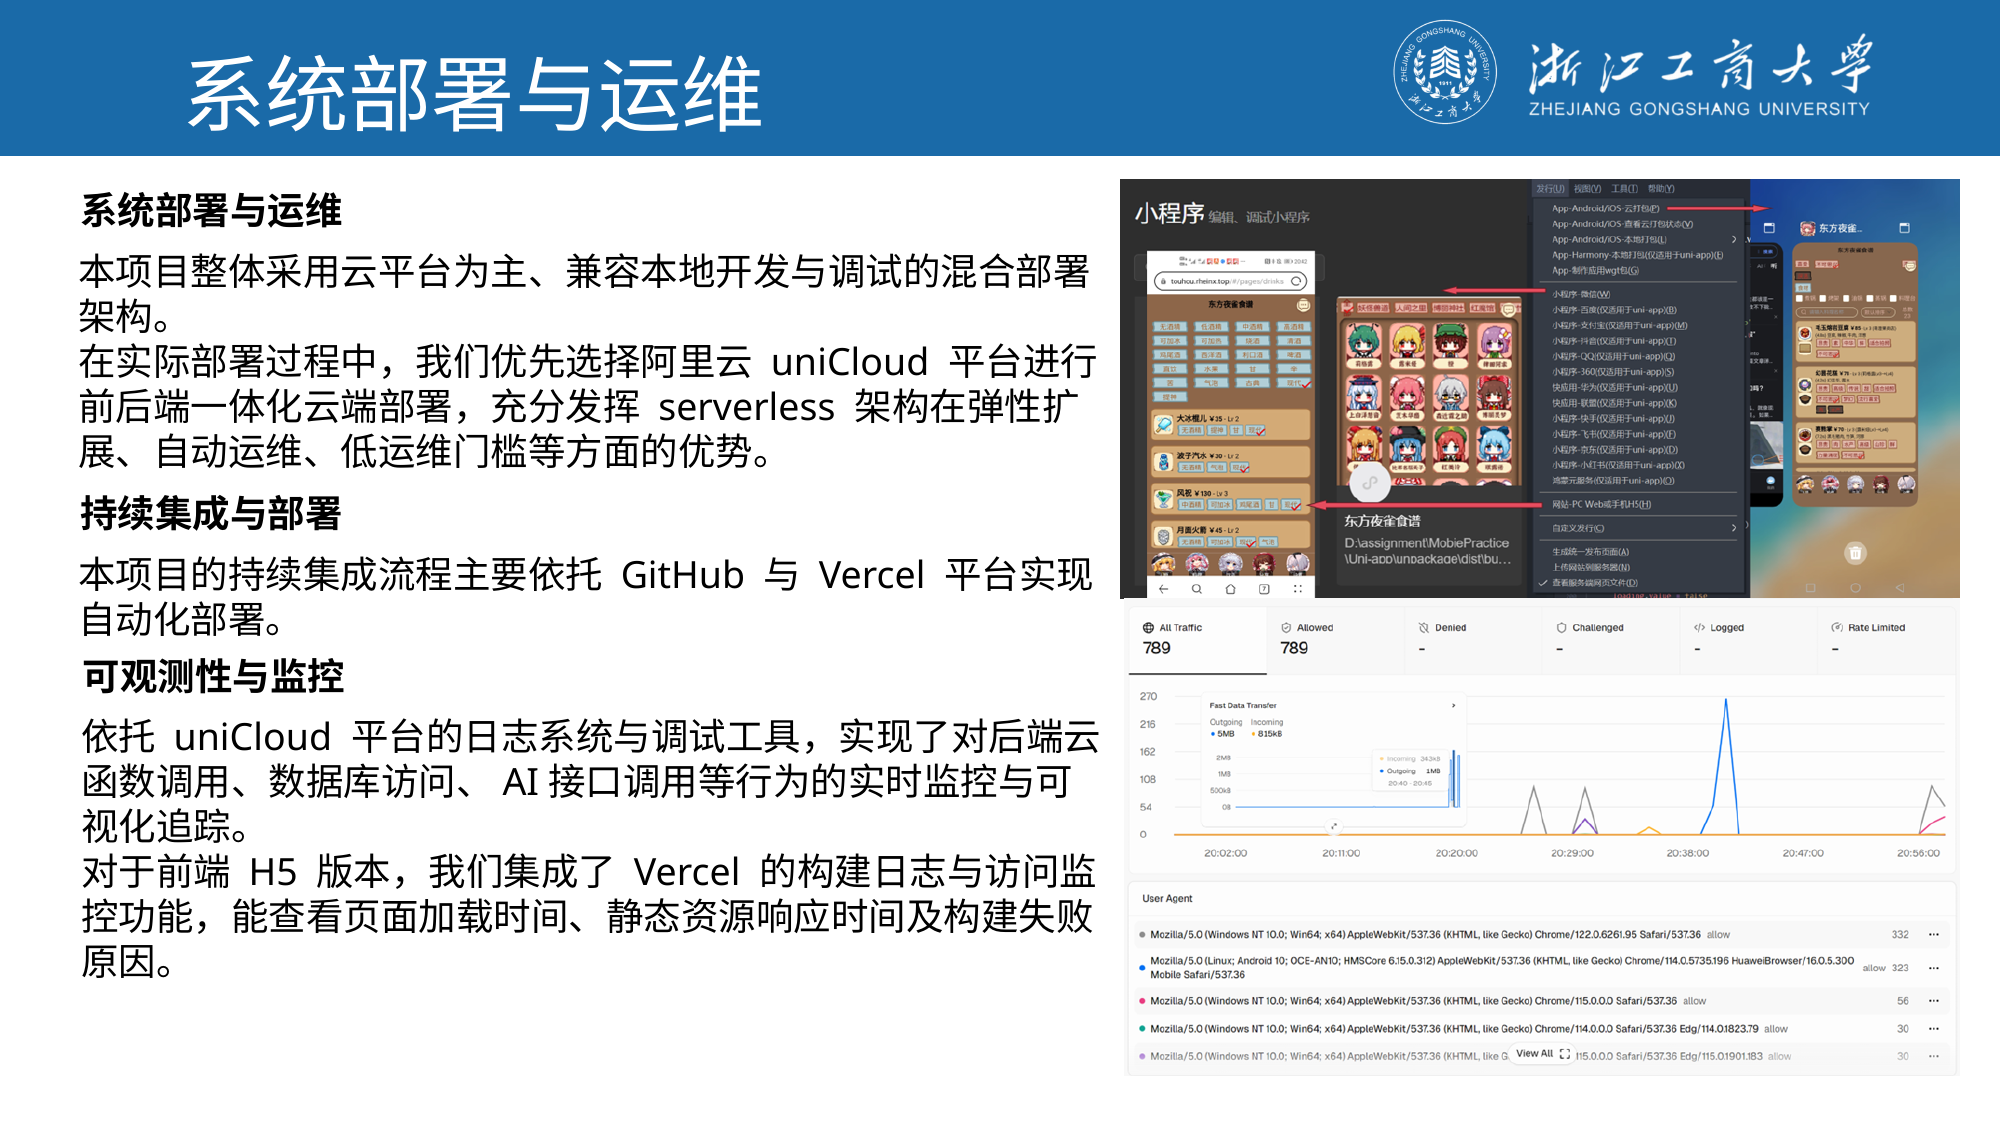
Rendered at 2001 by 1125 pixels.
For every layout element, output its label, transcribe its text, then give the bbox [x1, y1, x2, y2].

text_box 系统部署与运维 [65, 179, 358, 240]
text_box 依托 uniCloud 平台的日志系统与调试工具，实现了对后端云函数调用、数据库访问、AI接口调用等行为的实时监控与可视化追踪。 对于前端 H5 版本，我们集成了 Vercel 的构建日志与访问监控功能，能查看页面加载时间、静态资源响应时间及构建失败原因。 [66, 705, 1123, 991]
text_box 本项目整体采用云平台为主、兼容本地开发与调试的混合部署架构。 在实际部署过程中，我们优先选择阿里云 uniCloud 平台进行前后端一体化云端部署，充分发挥 serverless 架构在弹性扩展、自动运维、低运维门槛等方面的优势。 [63, 240, 1120, 481]
text_box 本项目的持续集成流程主要依托 GitHub 与 Vercel 平台实现自动化部署。 [63, 543, 1120, 649]
picture [1120, 179, 1960, 1077]
text_box 可观测性与监控 [67, 645, 361, 705]
text_box 系统部署与运维 [182, 22, 904, 143]
text_box 持续集成与部署 [65, 482, 358, 543]
